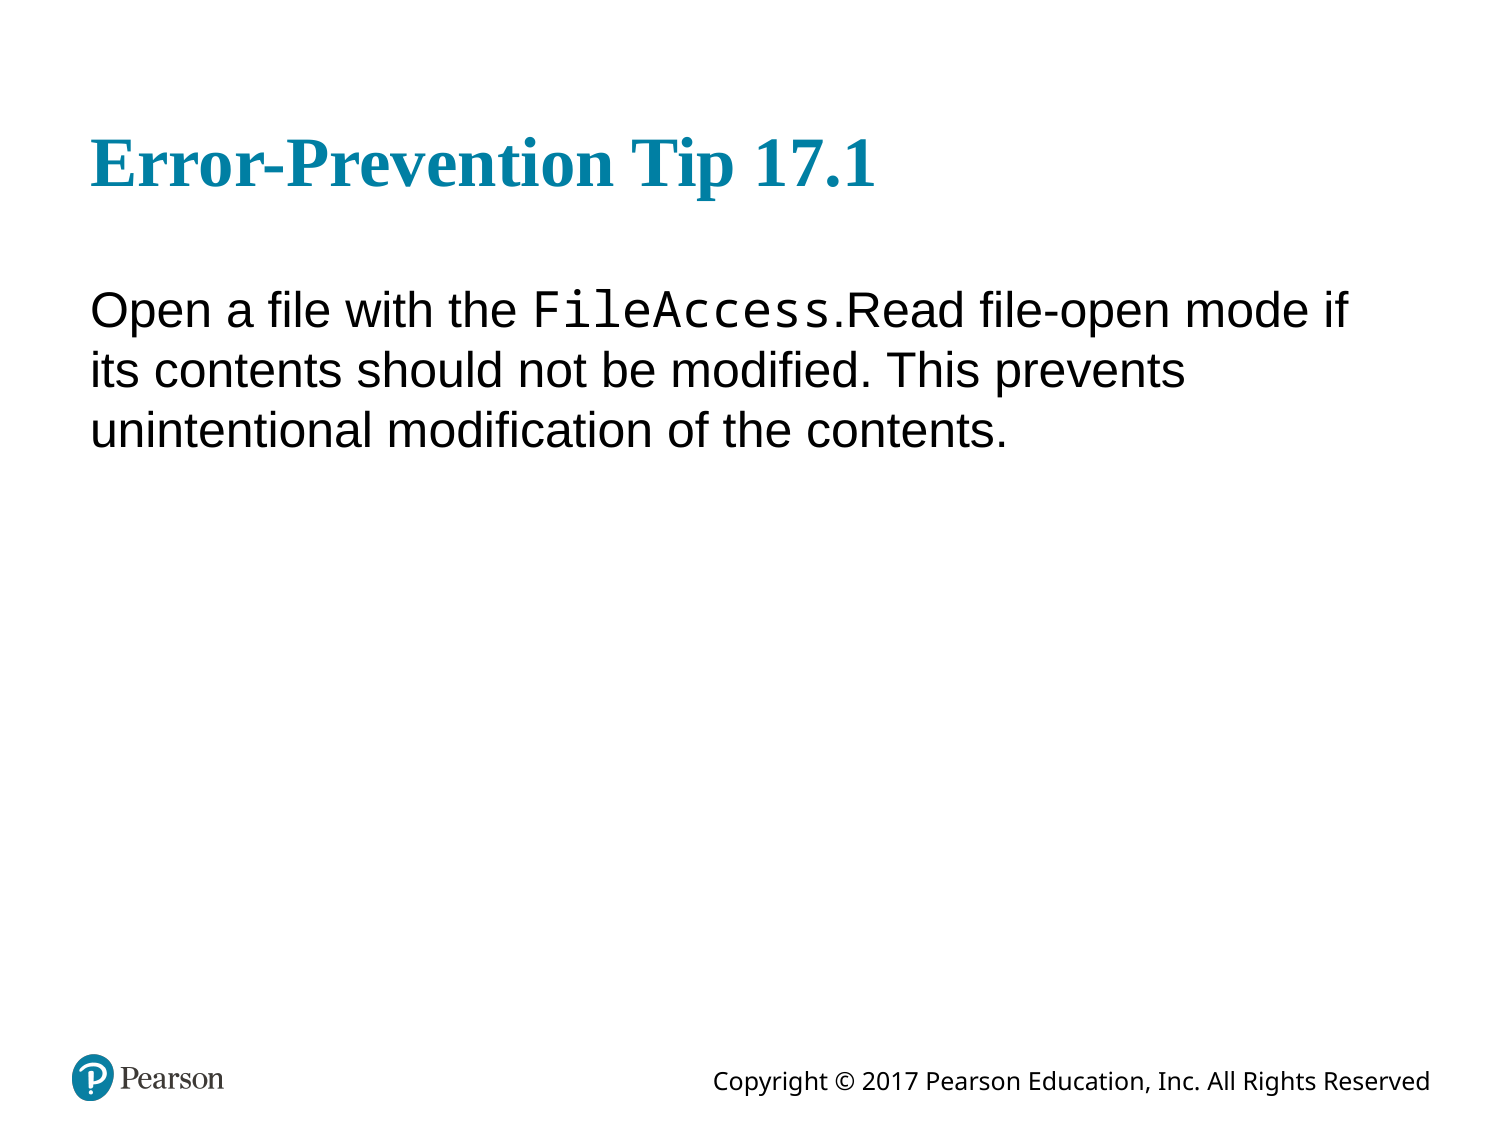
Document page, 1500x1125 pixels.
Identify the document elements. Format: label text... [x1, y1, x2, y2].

picture [72, 1087, 83, 1101]
list Open a file with the FileAccess.Read file-open mode if its contents should not be modified. This prevents unintentional modification of the contents. [75, 262, 1425, 469]
picture [80, 1063, 106, 1088]
title Error-Prevention Tip 17.1 [75, 35, 1425, 216]
picture [98, 1054, 224, 1101]
picture [72, 1054, 88, 1070]
